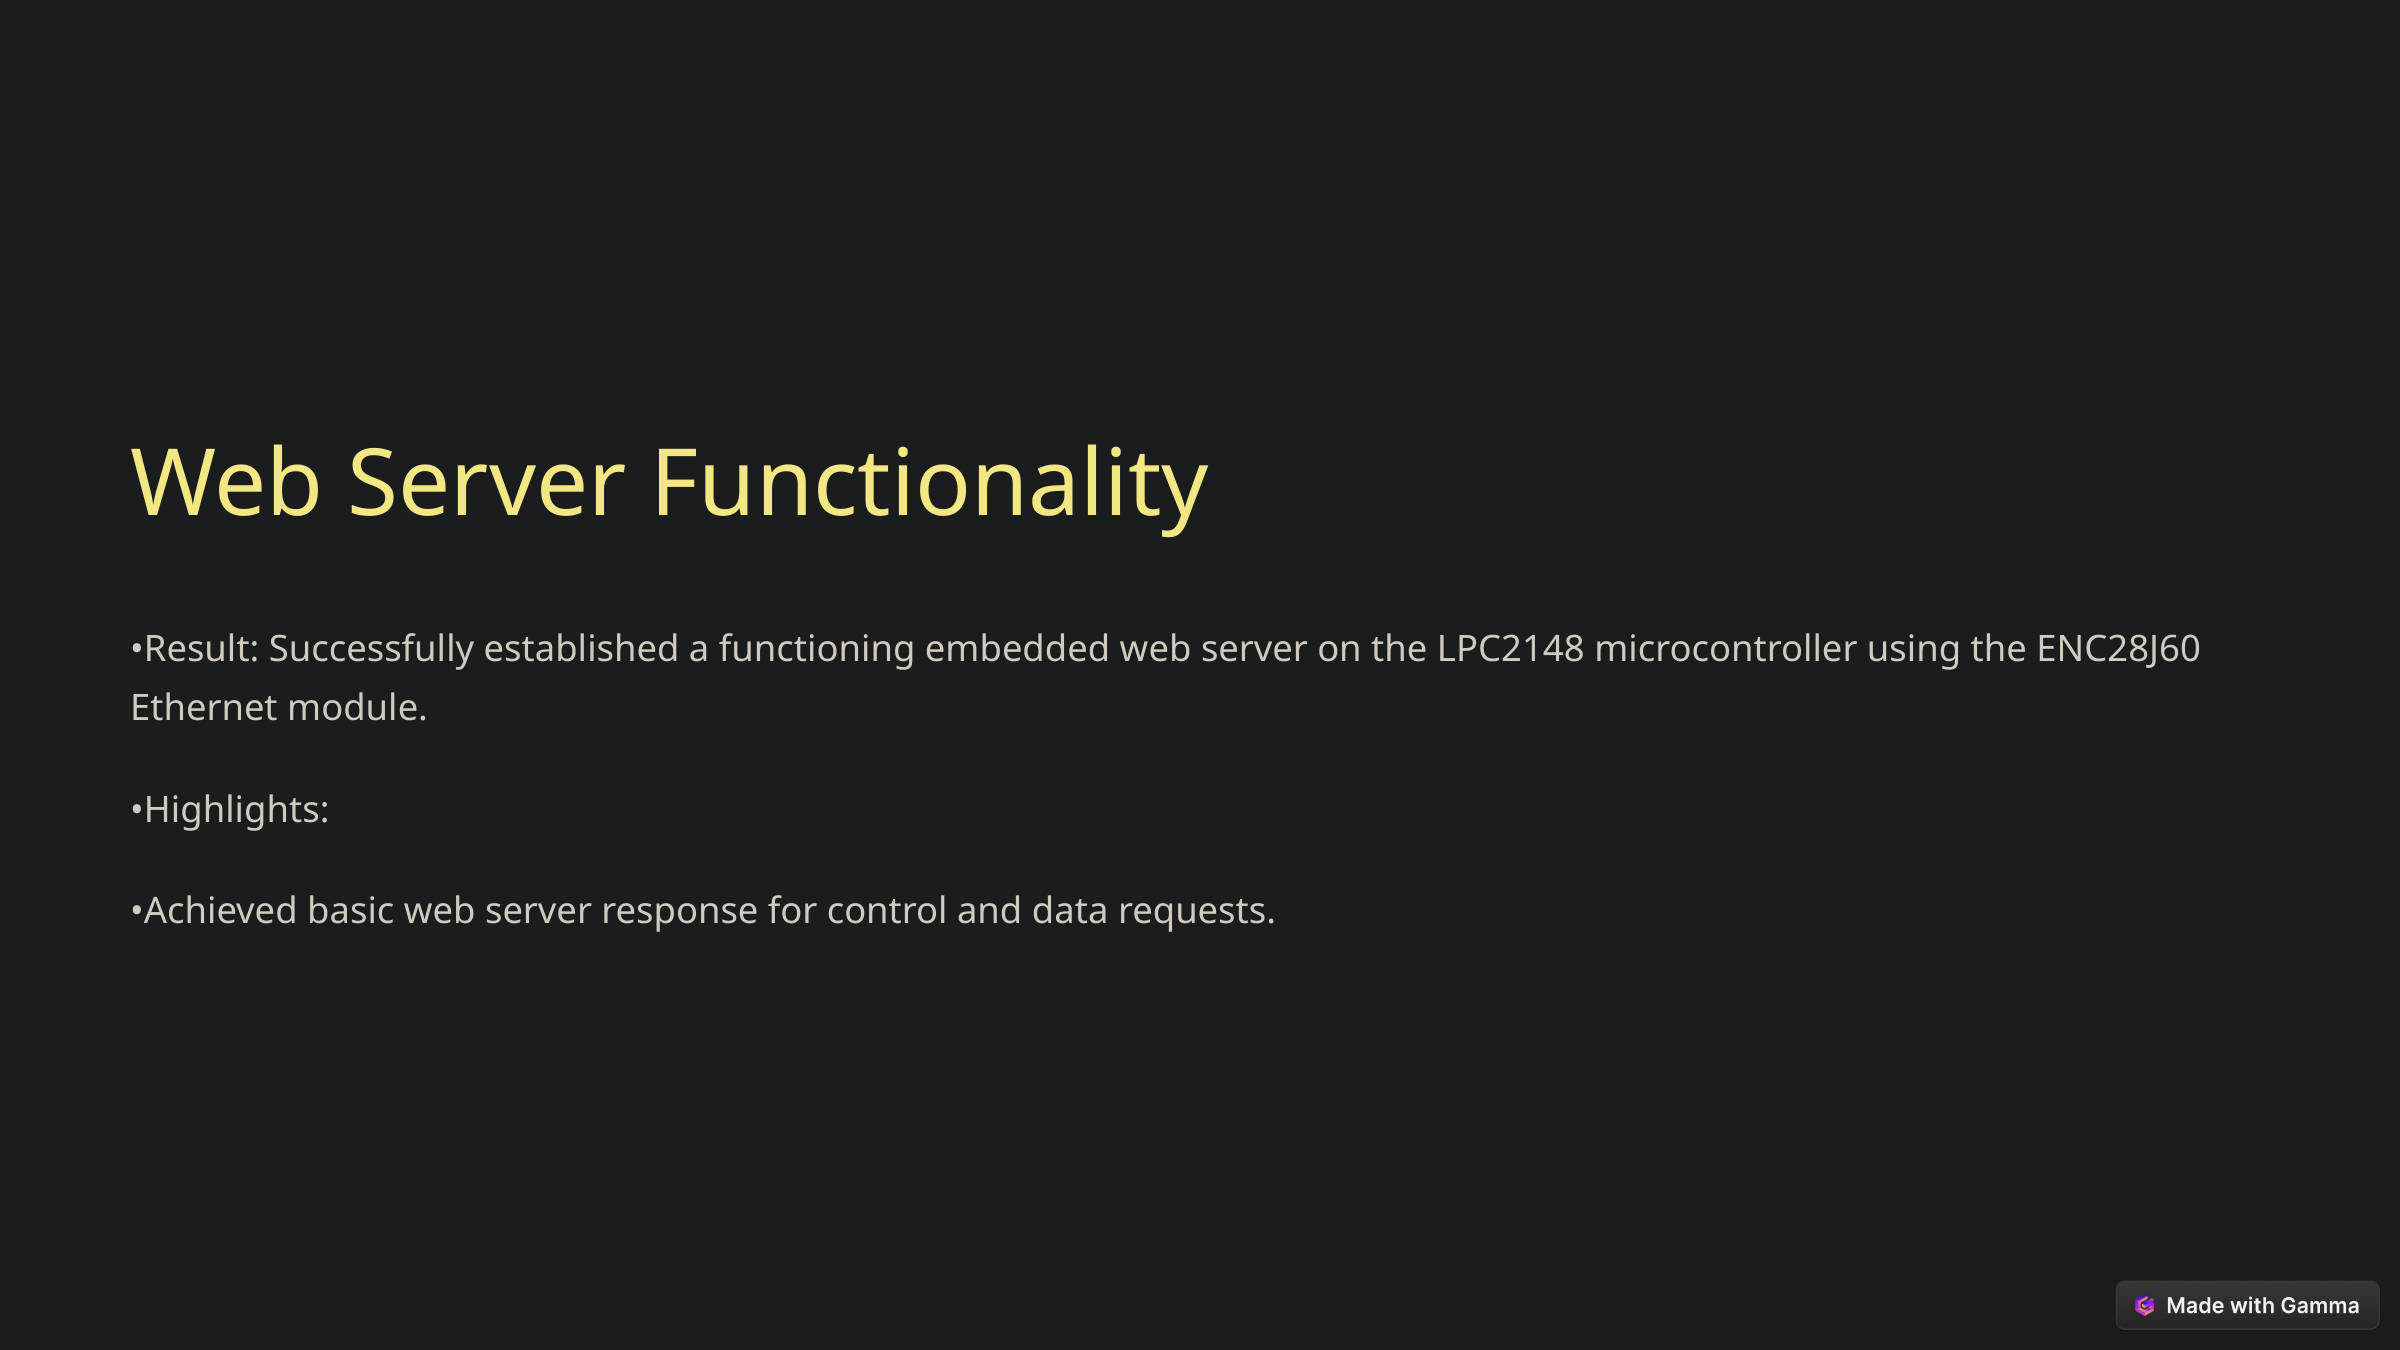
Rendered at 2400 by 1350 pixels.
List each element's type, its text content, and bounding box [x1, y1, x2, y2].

text_box •Achieved basic web server response for control and data requests. [130, 871, 2270, 932]
text_box ⁠Web Server Functionality [130, 418, 1271, 535]
text_box •Result: Successfully established a functioning embedded web server on the LPC2148 microcontroller using the ENC28J60 Ethernet module. [130, 609, 2270, 729]
picture [2106, 1271, 2389, 1339]
text_box •Highlights: [130, 770, 2270, 830]
